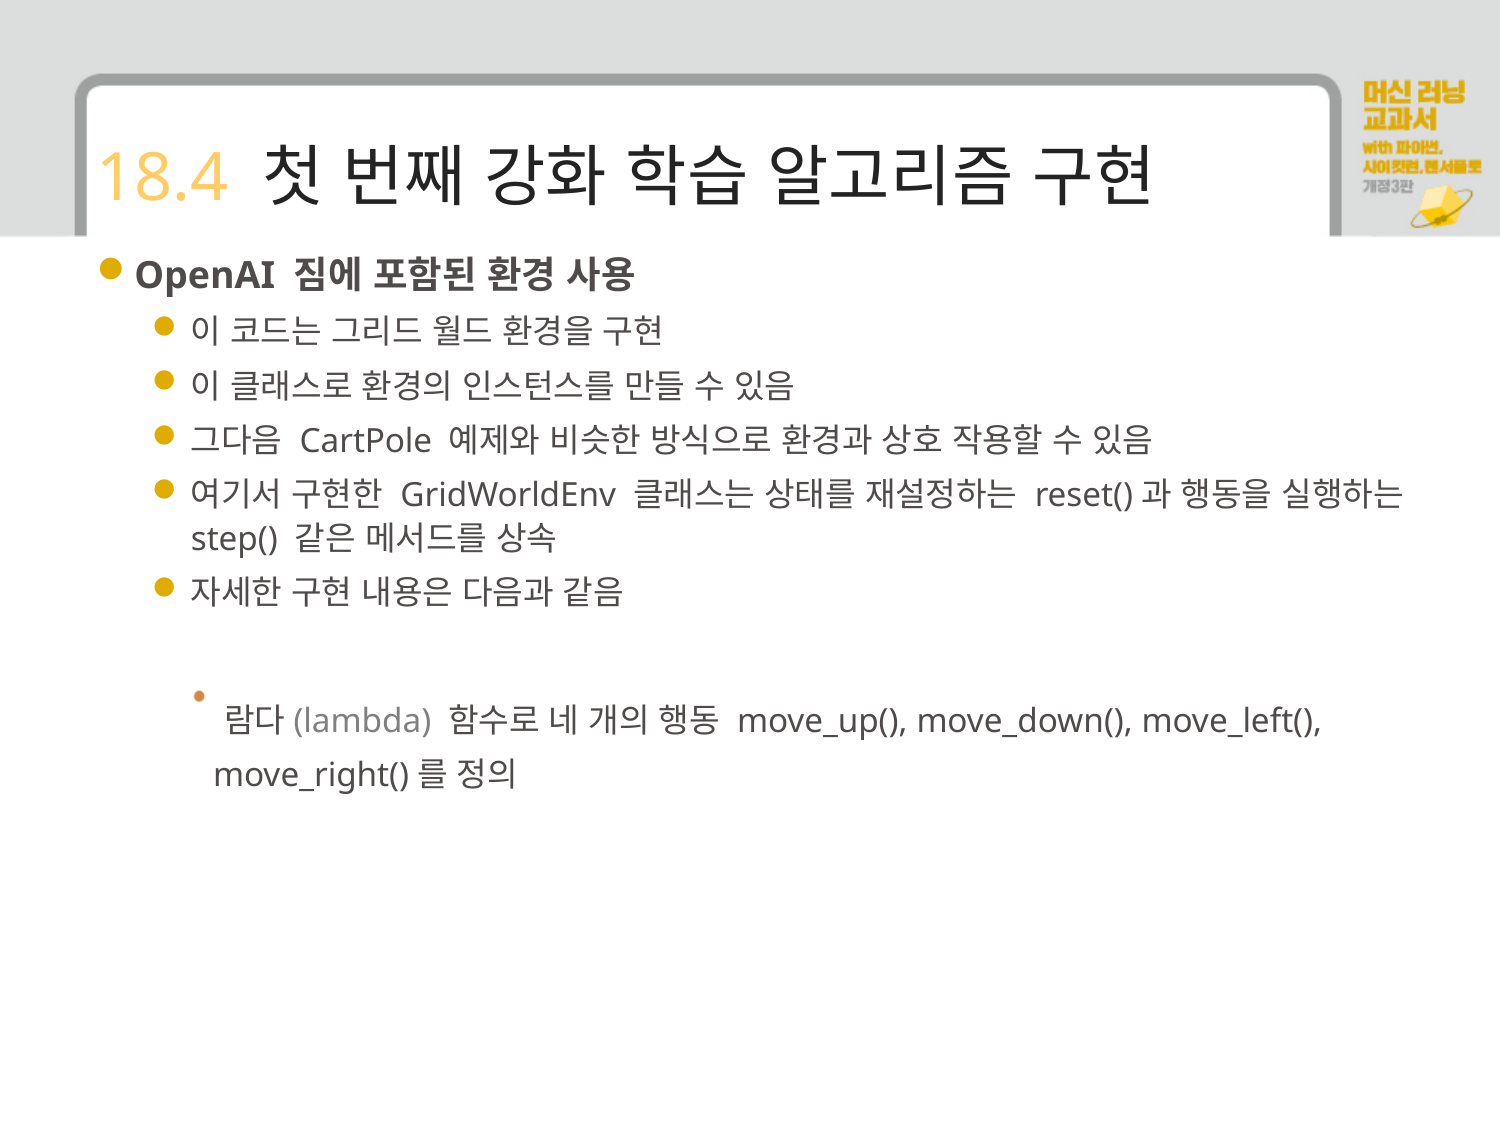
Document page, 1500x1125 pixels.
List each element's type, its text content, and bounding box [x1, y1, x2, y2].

picture [0, 0, 1500, 1125]
list OpenAI 짐에 포함된 환경 사용 이 코드는 그리드 월드 환경을 구현 이 클래스로 환경의 인스턴스를 만들 수 있음 그다음 CartPole 예제와 비슷한 방식으로 환경과 상호 작용할 수 있음 여기서 구현한 GridWorldEnv 클래스는 상태를 재설정하는 reset()과 행동을 실행하는 step() 같은 메서드를 상속 자세한 구현 내용은 다음과 같음 람다(lambda) 함수로 네 개의 행동 move_up(), move_down(), move_left(), move_right()를 정의 [81, 239, 1440, 1054]
title 18.4 첫 번째 강화 학습 알고리즘 구현 [81, 90, 1412, 222]
